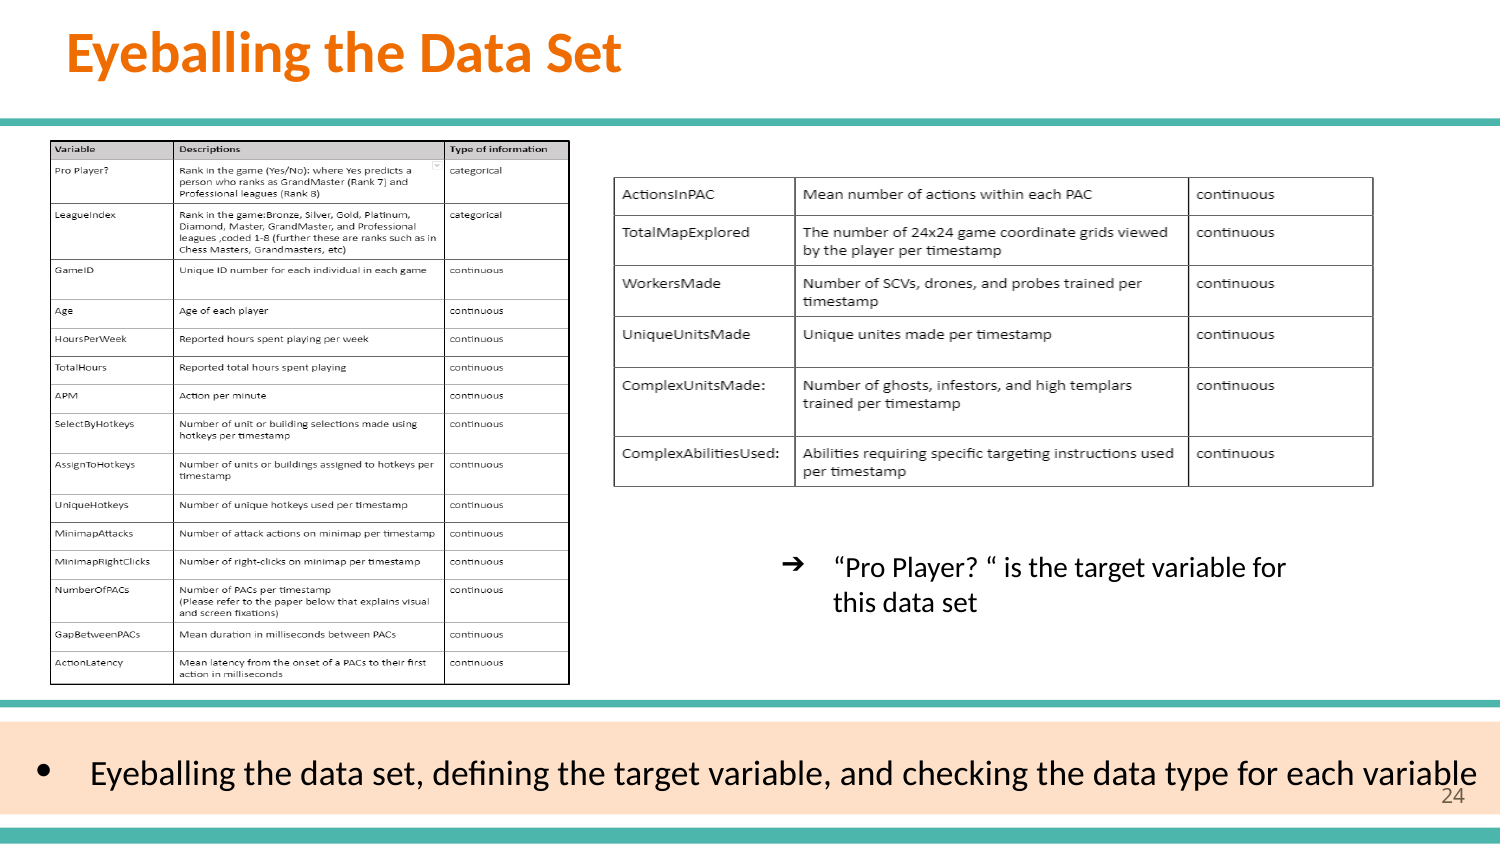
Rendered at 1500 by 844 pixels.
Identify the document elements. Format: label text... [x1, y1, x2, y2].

text_box [0, 118, 1500, 126]
text_box Eyeballing the data set, defining the target variable, and checking the data type for each variable [0, 721, 1500, 815]
text_box “Pro Player? “ is the target variable for this data set [743, 533, 1341, 634]
slide_number ‹#› [1389, 764, 1480, 830]
picture [609, 171, 1376, 494]
picture [50, 141, 569, 685]
text_box [0, 699, 1500, 708]
title Eyeballing the Data Set [51, 0, 1449, 101]
